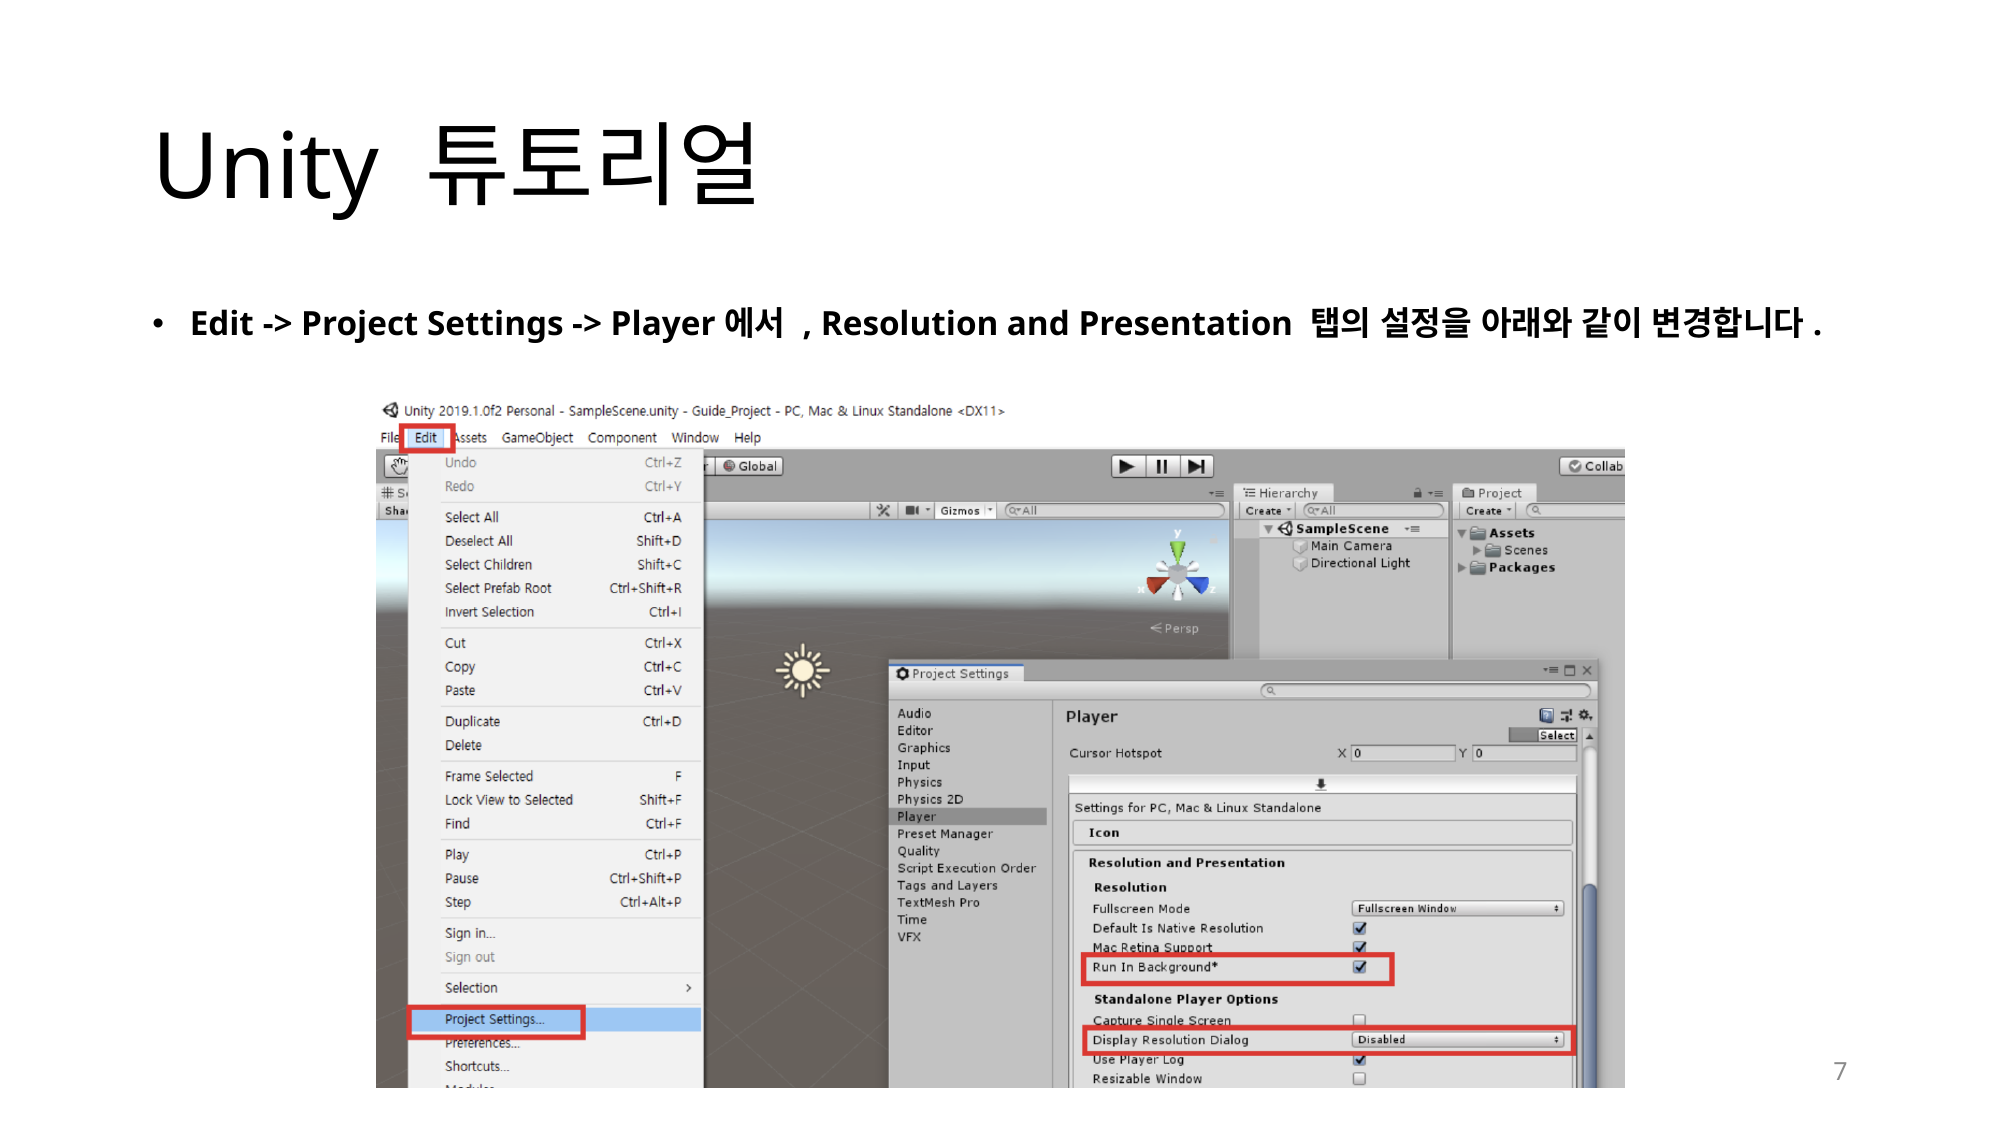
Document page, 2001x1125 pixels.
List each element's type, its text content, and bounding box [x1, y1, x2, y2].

title Unity 튜토리얼 [137, 59, 1863, 278]
slide_number 7 [1412, 1042, 1863, 1103]
picture [376, 394, 1625, 1088]
list Edit -> Project Settings -> Player에서 , Resolution and Presentation 탭의 설정을 아래와 같이 변경합니다. [137, 299, 1863, 1014]
